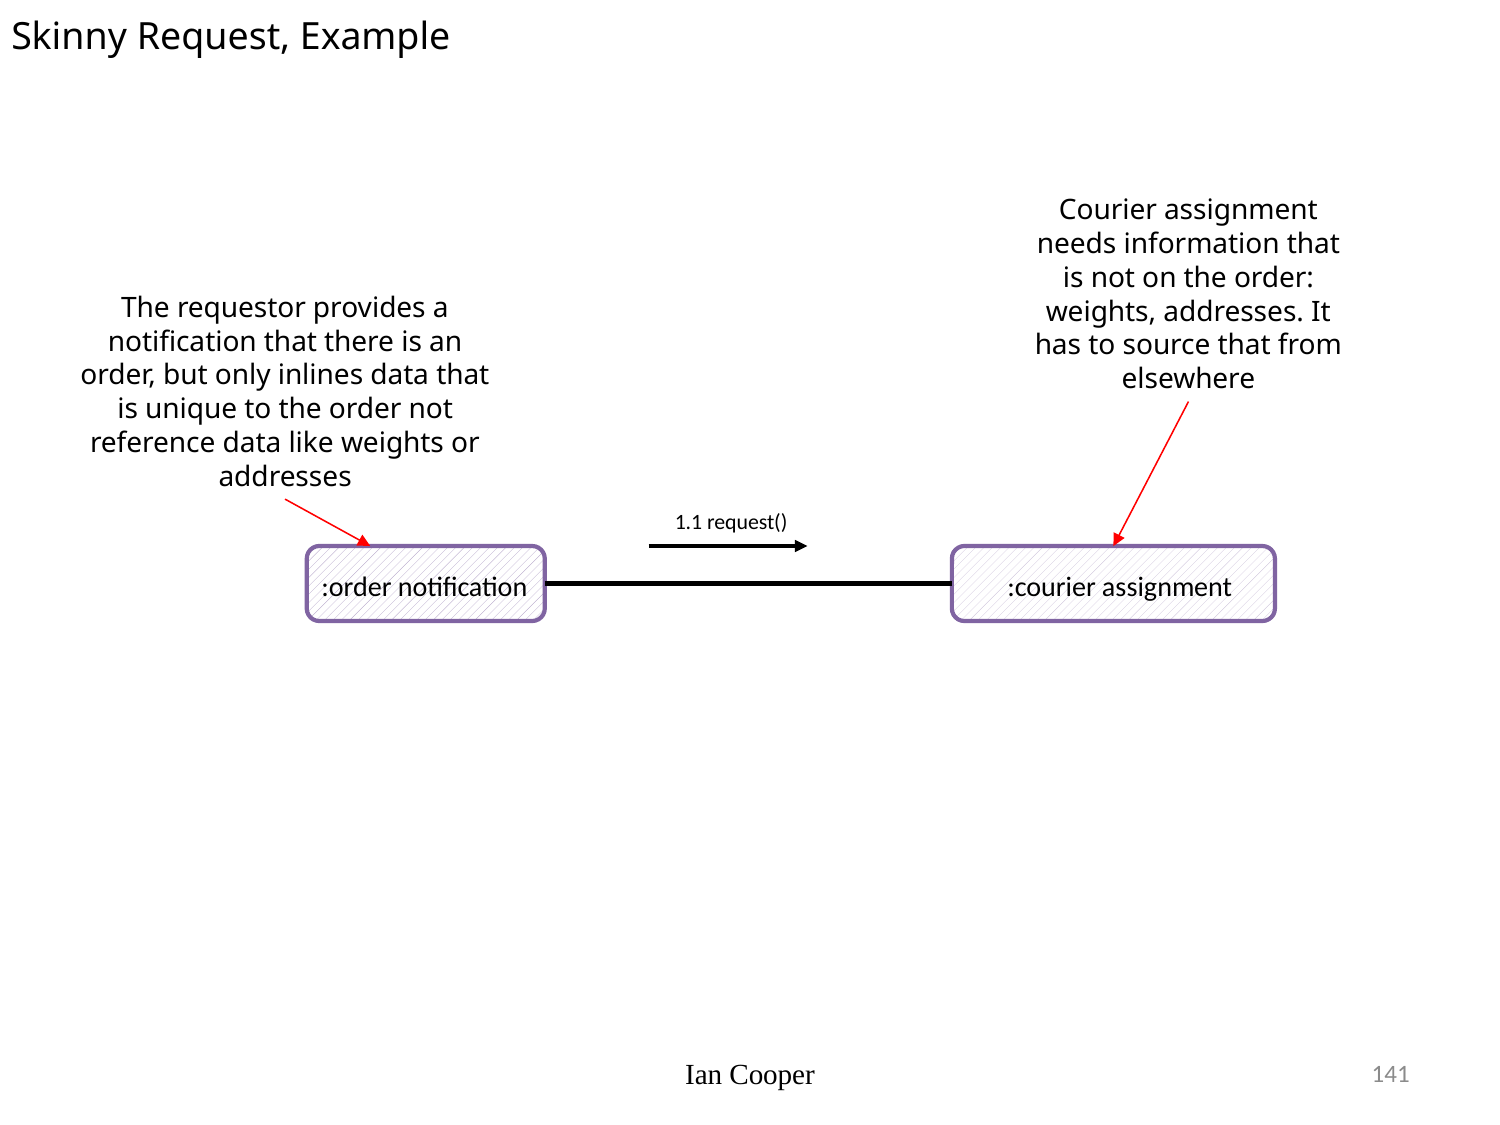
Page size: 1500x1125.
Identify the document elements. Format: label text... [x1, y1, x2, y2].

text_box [284, 501, 371, 547]
slide_number 141 [1074, 1042, 1425, 1103]
text_box [304, 543, 547, 624]
text_box Courier assignment needs information that is not on the order: weights, addresses. It has to source that from elsewhere [1014, 184, 1363, 402]
text_box :order notification [306, 560, 567, 610]
text_box 1.1 request() [660, 500, 808, 542]
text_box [1113, 403, 1189, 547]
text_box Skinny Request, Example [0, 0, 1500, 69]
text_box The requestor provides a notification that there is an order, but only inlines data that is unique to the order not reference data like weights or addresses [53, 282, 517, 500]
footer Ian Cooper [512, 1042, 988, 1103]
text_box :courier assignment [992, 560, 1250, 610]
text_box [949, 543, 1278, 624]
